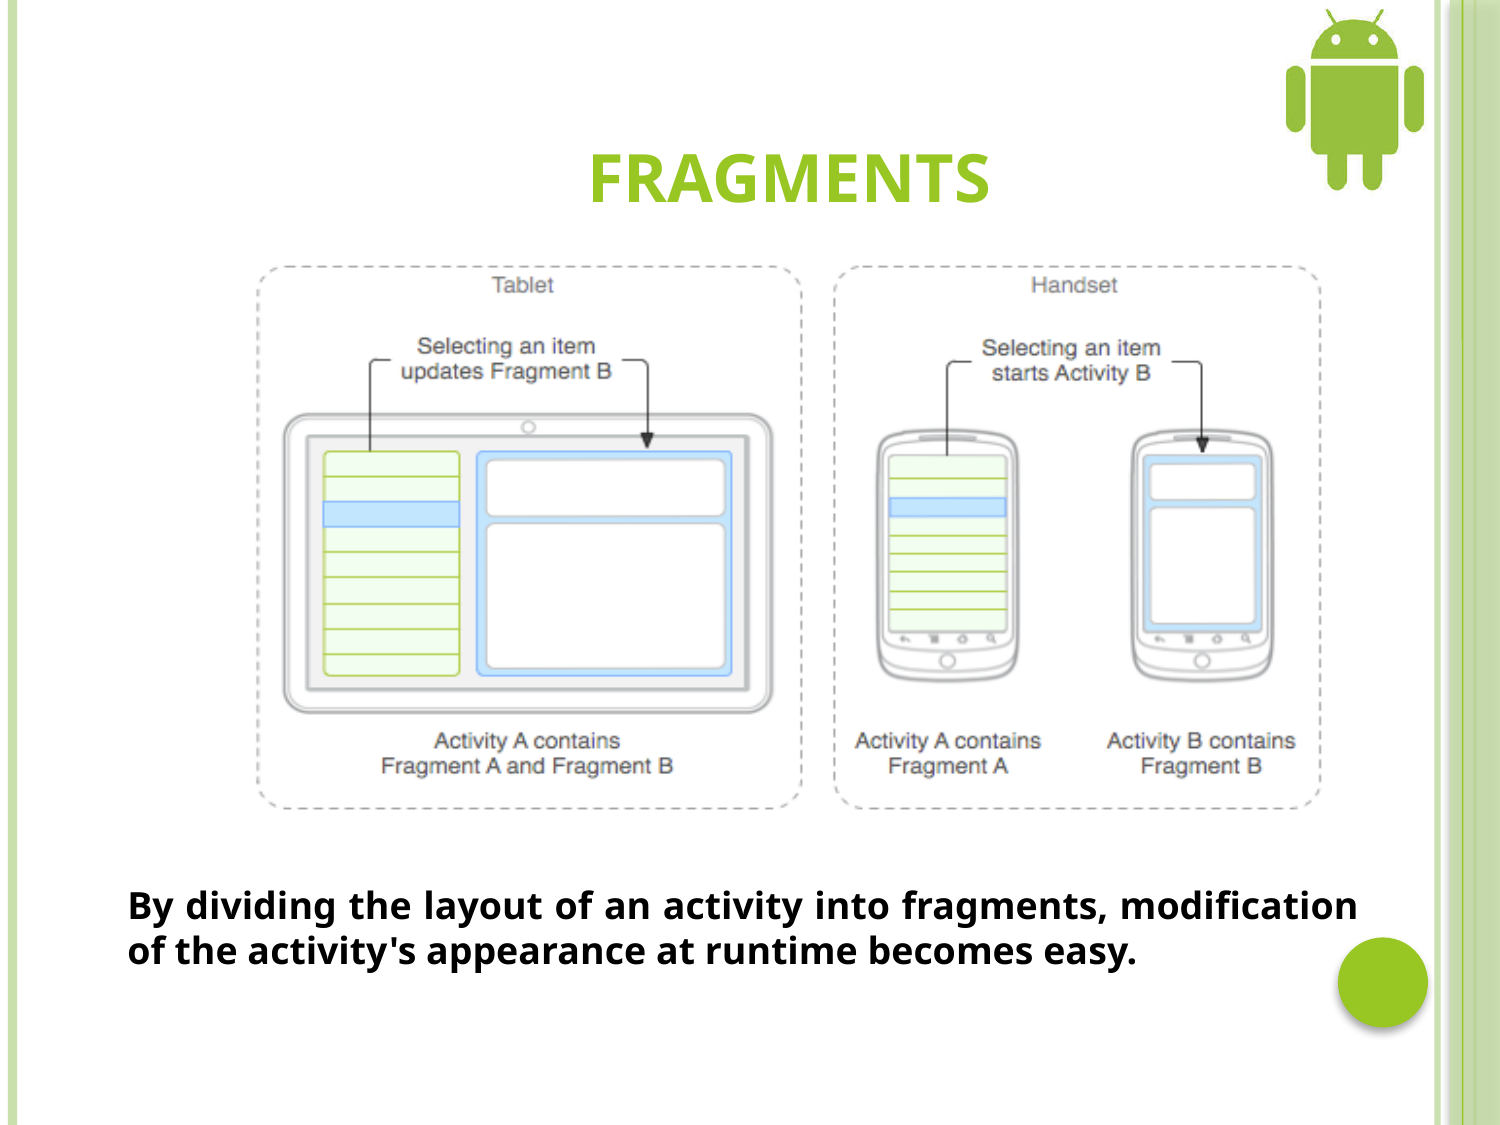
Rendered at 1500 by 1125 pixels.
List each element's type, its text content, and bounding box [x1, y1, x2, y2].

picture [238, 249, 1340, 827]
text_box FRAGMENTS [203, 127, 1375, 231]
picture [1277, 0, 1434, 200]
text_box By dividing the layout of an activity into fragments, modification of the activity's appearance at runtime becomes easy. [112, 874, 1375, 980]
